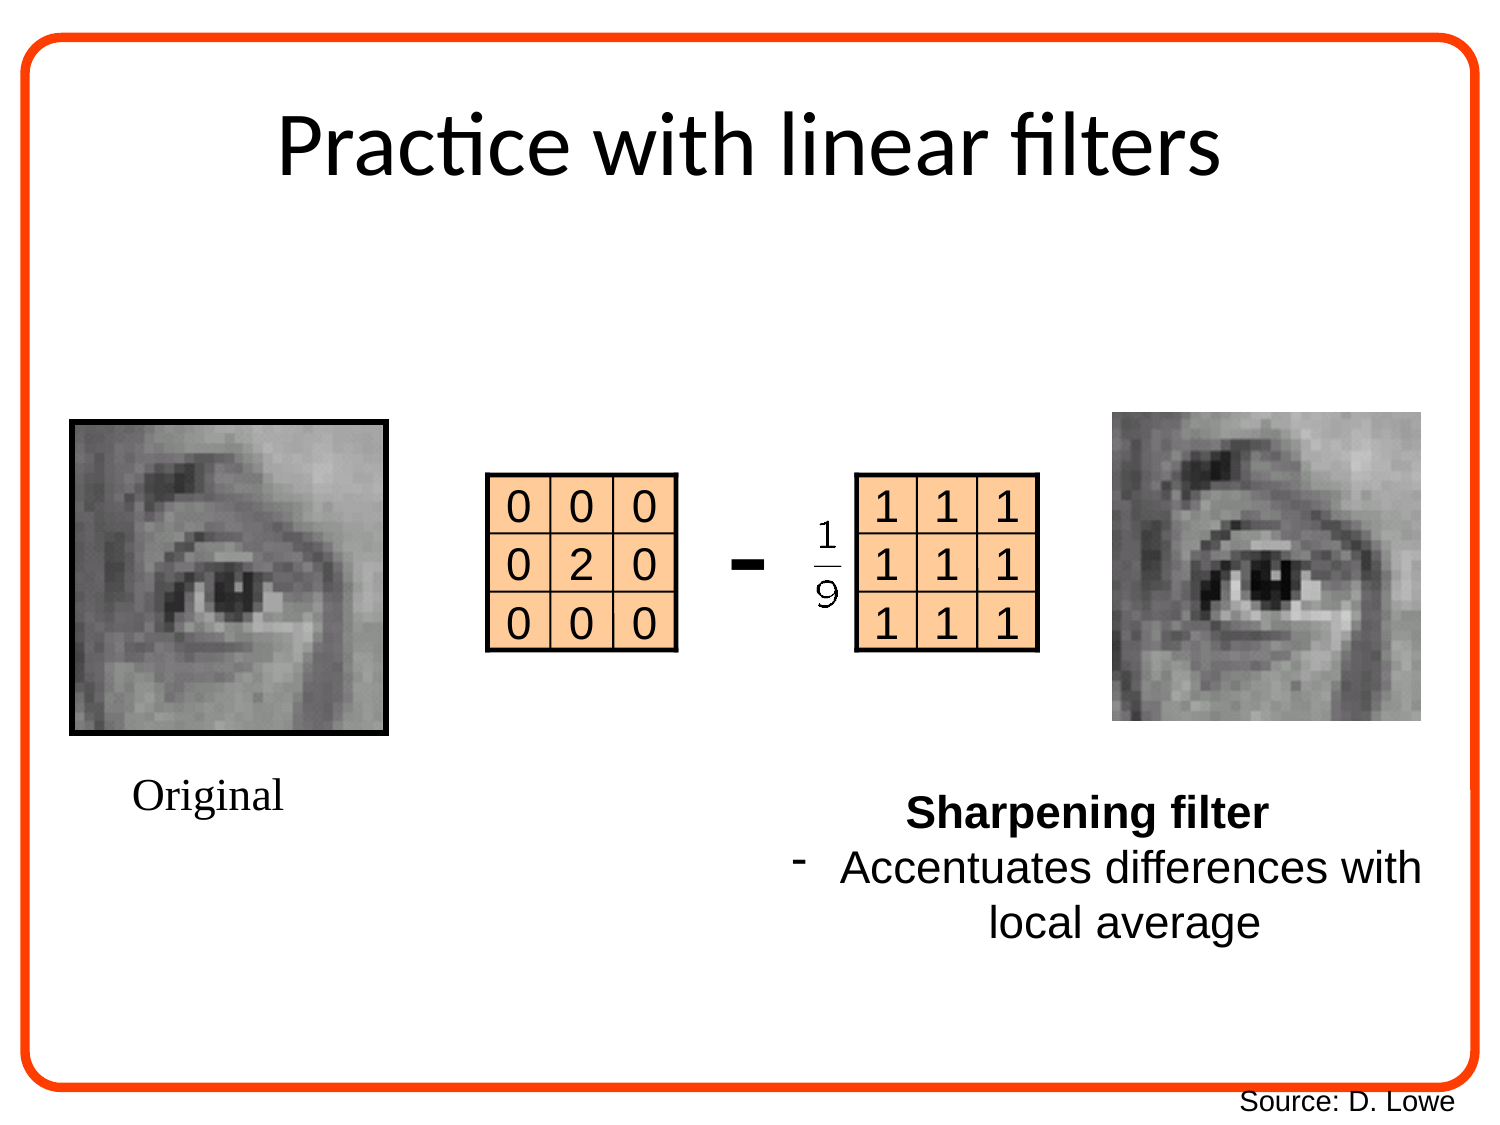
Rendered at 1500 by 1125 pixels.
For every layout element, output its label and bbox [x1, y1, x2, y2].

text_box [712, 462, 785, 628]
picture [74, 424, 383, 730]
text_box [1224, 1074, 1471, 1125]
text_box [487, 474, 677, 651]
text_box [812, 474, 1038, 651]
title [75, 45, 1425, 233]
picture [1112, 412, 1421, 721]
text_box [725, 774, 1450, 955]
text_box [116, 756, 300, 827]
